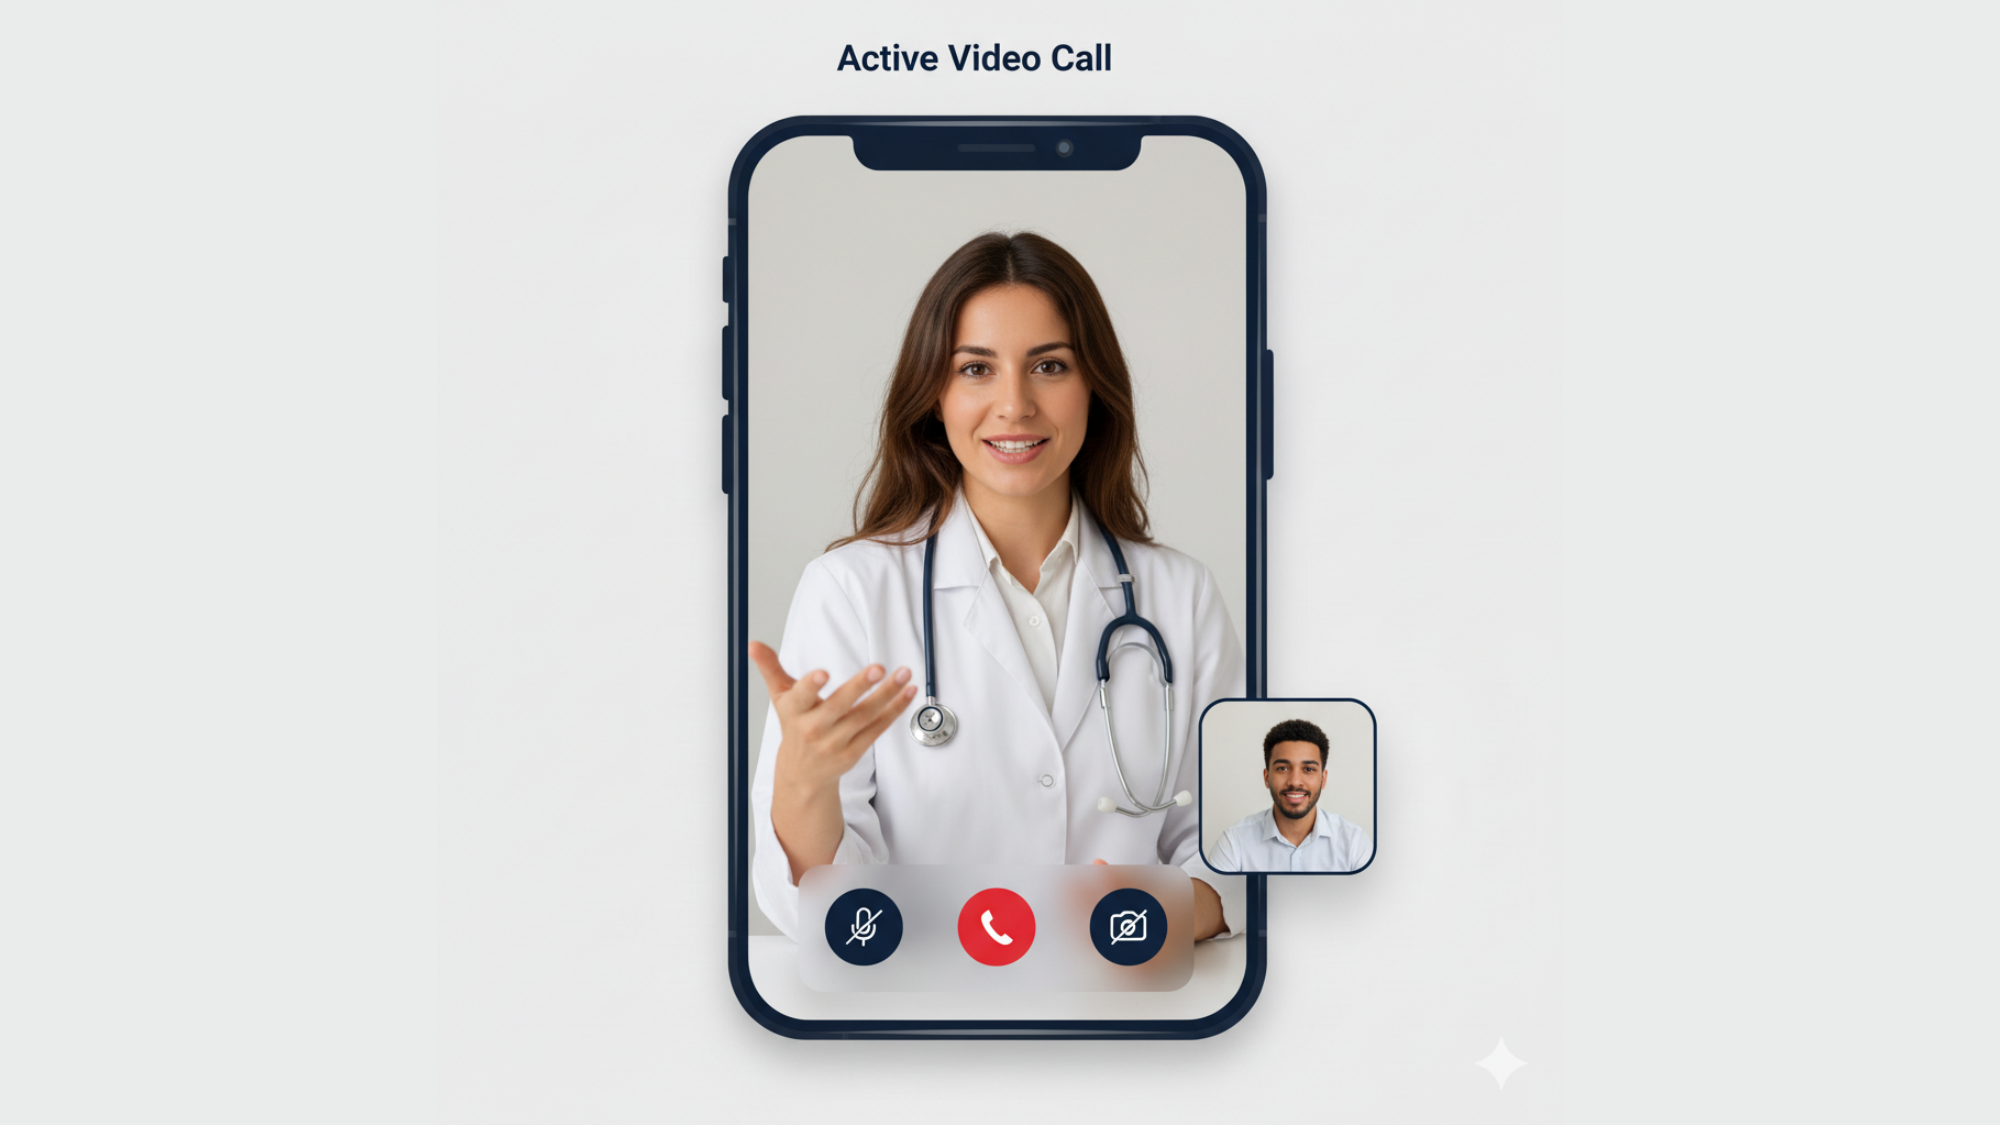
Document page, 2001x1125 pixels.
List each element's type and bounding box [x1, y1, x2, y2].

picture [437, 0, 1563, 1125]
